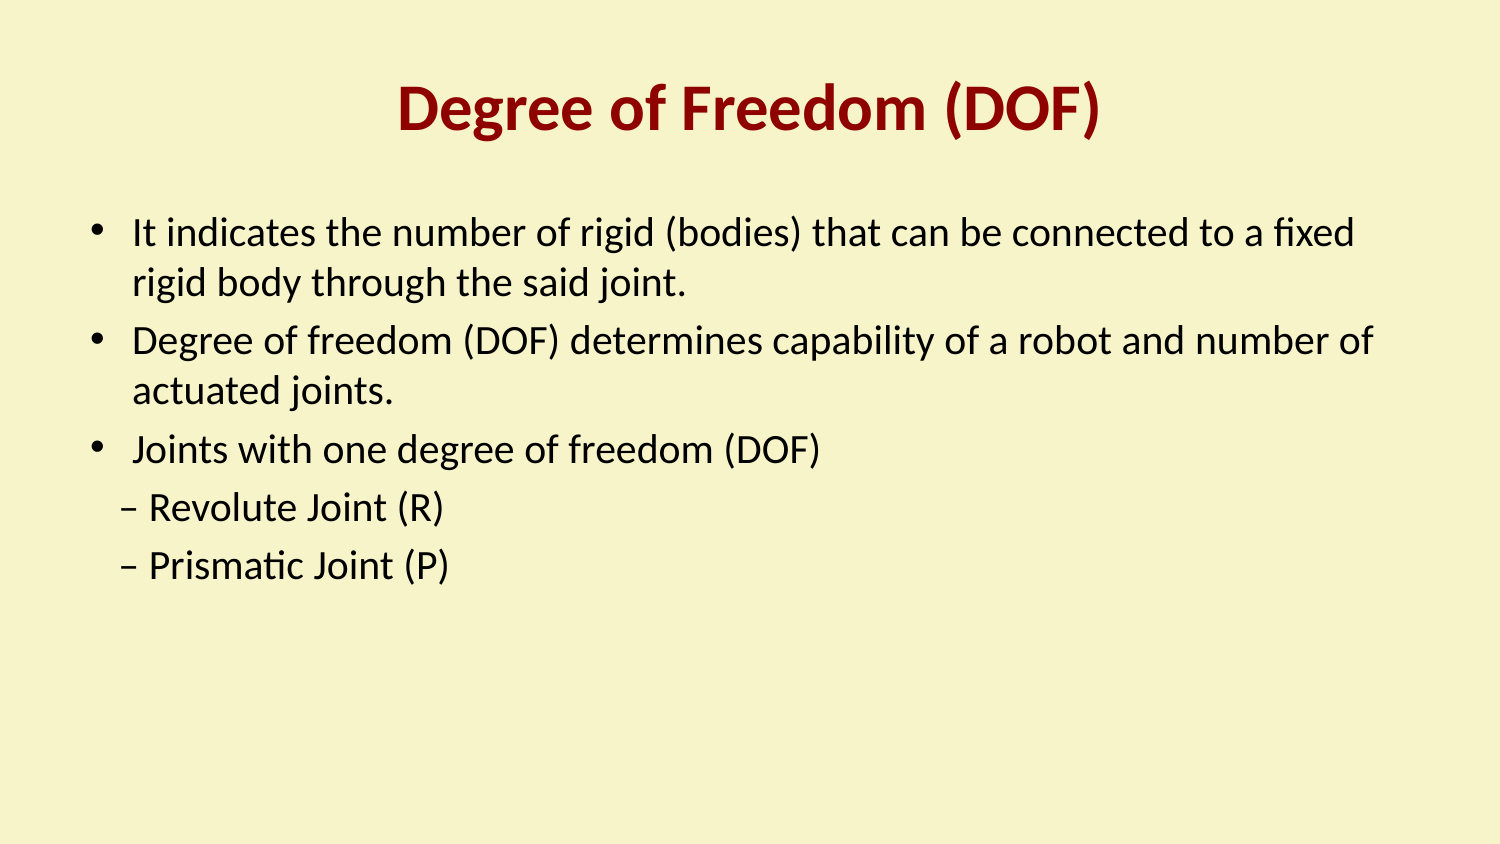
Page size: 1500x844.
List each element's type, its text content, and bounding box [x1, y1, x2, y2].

list It indicates the number of rigid (bodies) that can be connected to a fixed rigid body through the said joint. Degree of freedom (DOF) determines capability of a robot and number of actuated joints. Joints with one degree of freedom (DOF) – Revolute Joint (R) – Prismatic Joint (P) [75, 196, 1425, 754]
title Degree of Freedom (DOF) [75, 33, 1425, 175]
